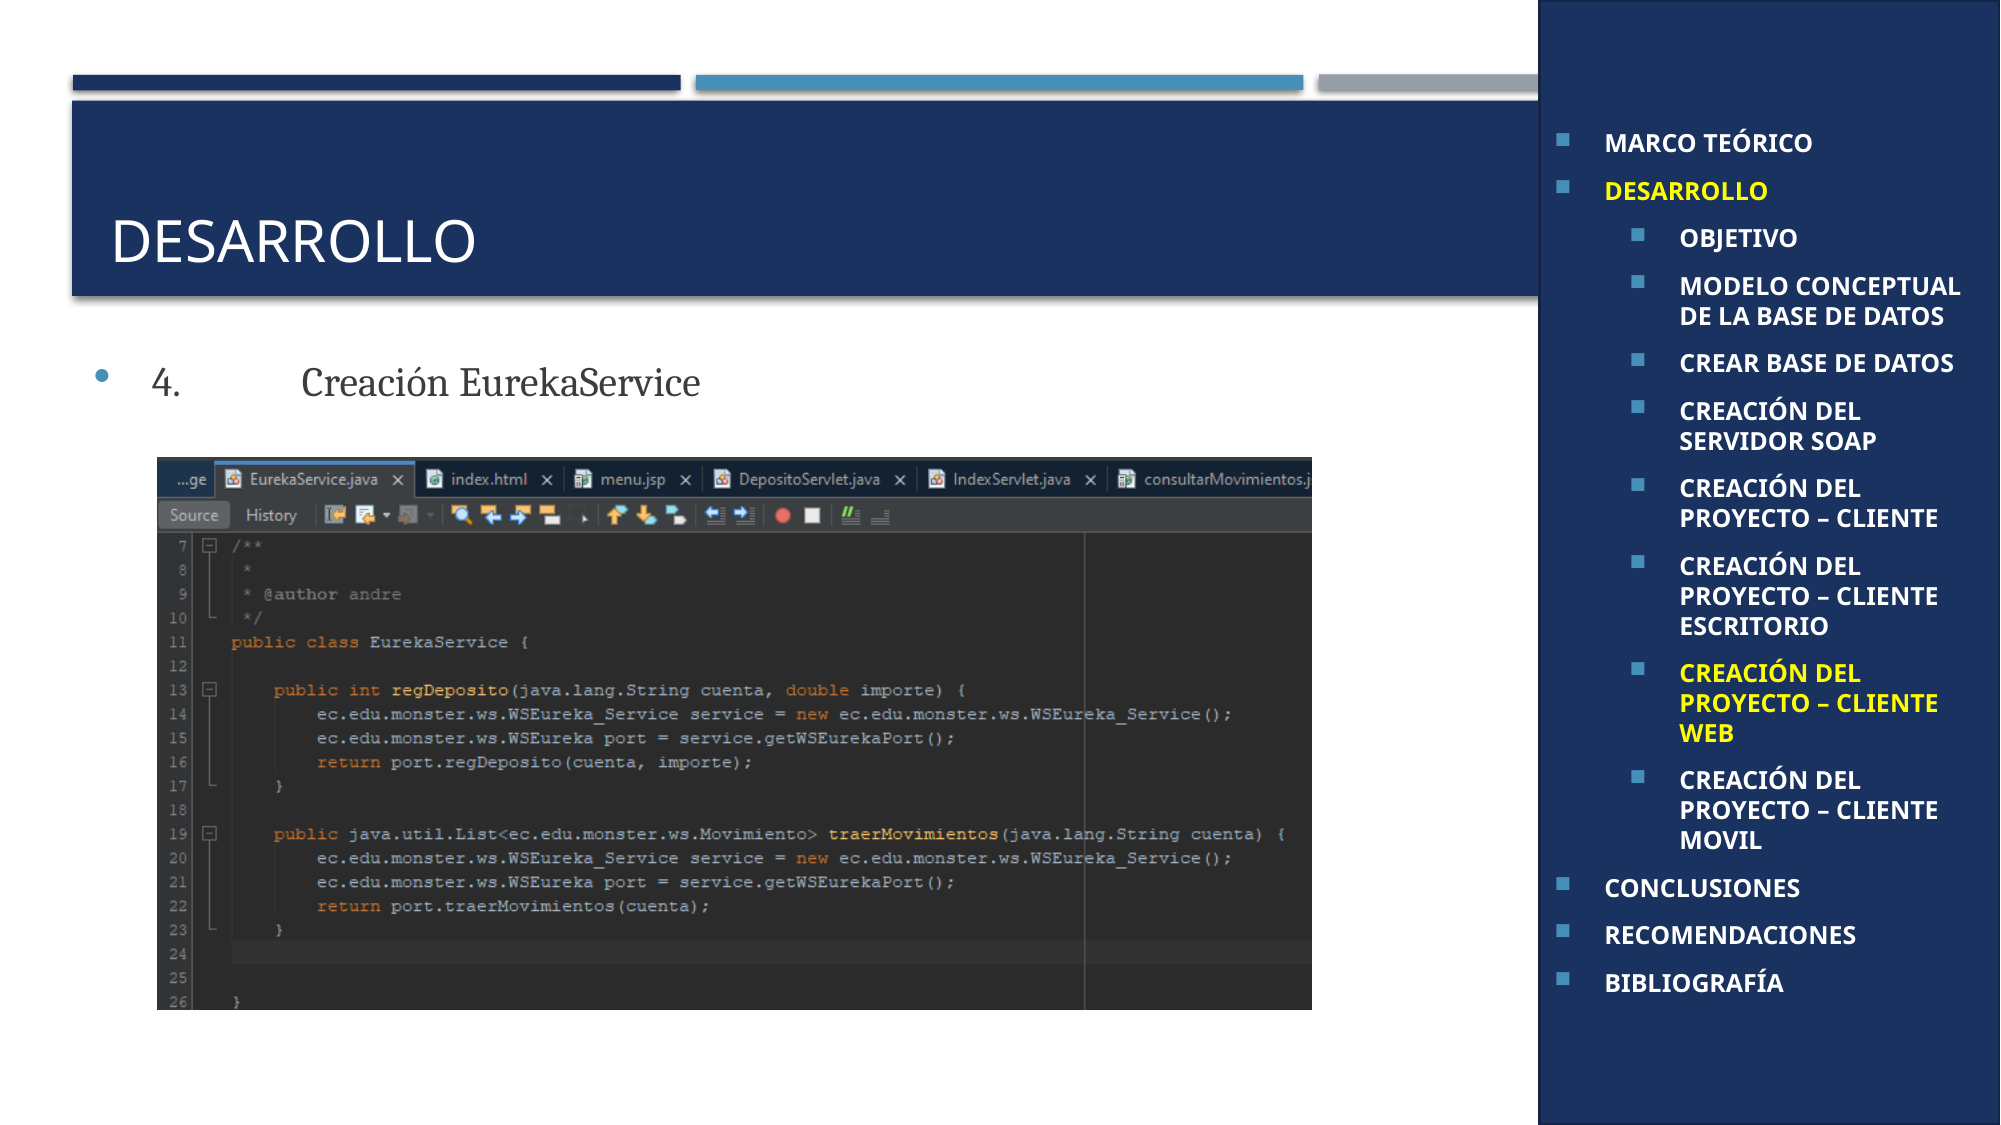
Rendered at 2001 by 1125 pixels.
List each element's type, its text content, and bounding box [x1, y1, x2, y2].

list 4. Creación EurekaService [80, 260, 1488, 497]
picture [156, 456, 1312, 1011]
text_box MARCO TEÓRICO DESARROLLO OBJETIVO MODELO CONCEPTUAL DE LA BASE DE DATOS CREAR BASE DE DATOS CREACIÓN DEL SERVIDOR SOAP CREACIÓN DEL PROYECTO – CLIENTE CREACIÓN DEL PROYECTO – CLIENTE ESCRITORIO CREACIÓN DEL PROYECTO – CLIENTE WEB CREACIÓN DEL PROYECTO – CLIENTE MOVIL CONCLUSIONES RECOMENDACIONES BIBLIOGRAFÍA [1538, 0, 2000, 1125]
title DESARROLLO [95, 115, 1538, 282]
